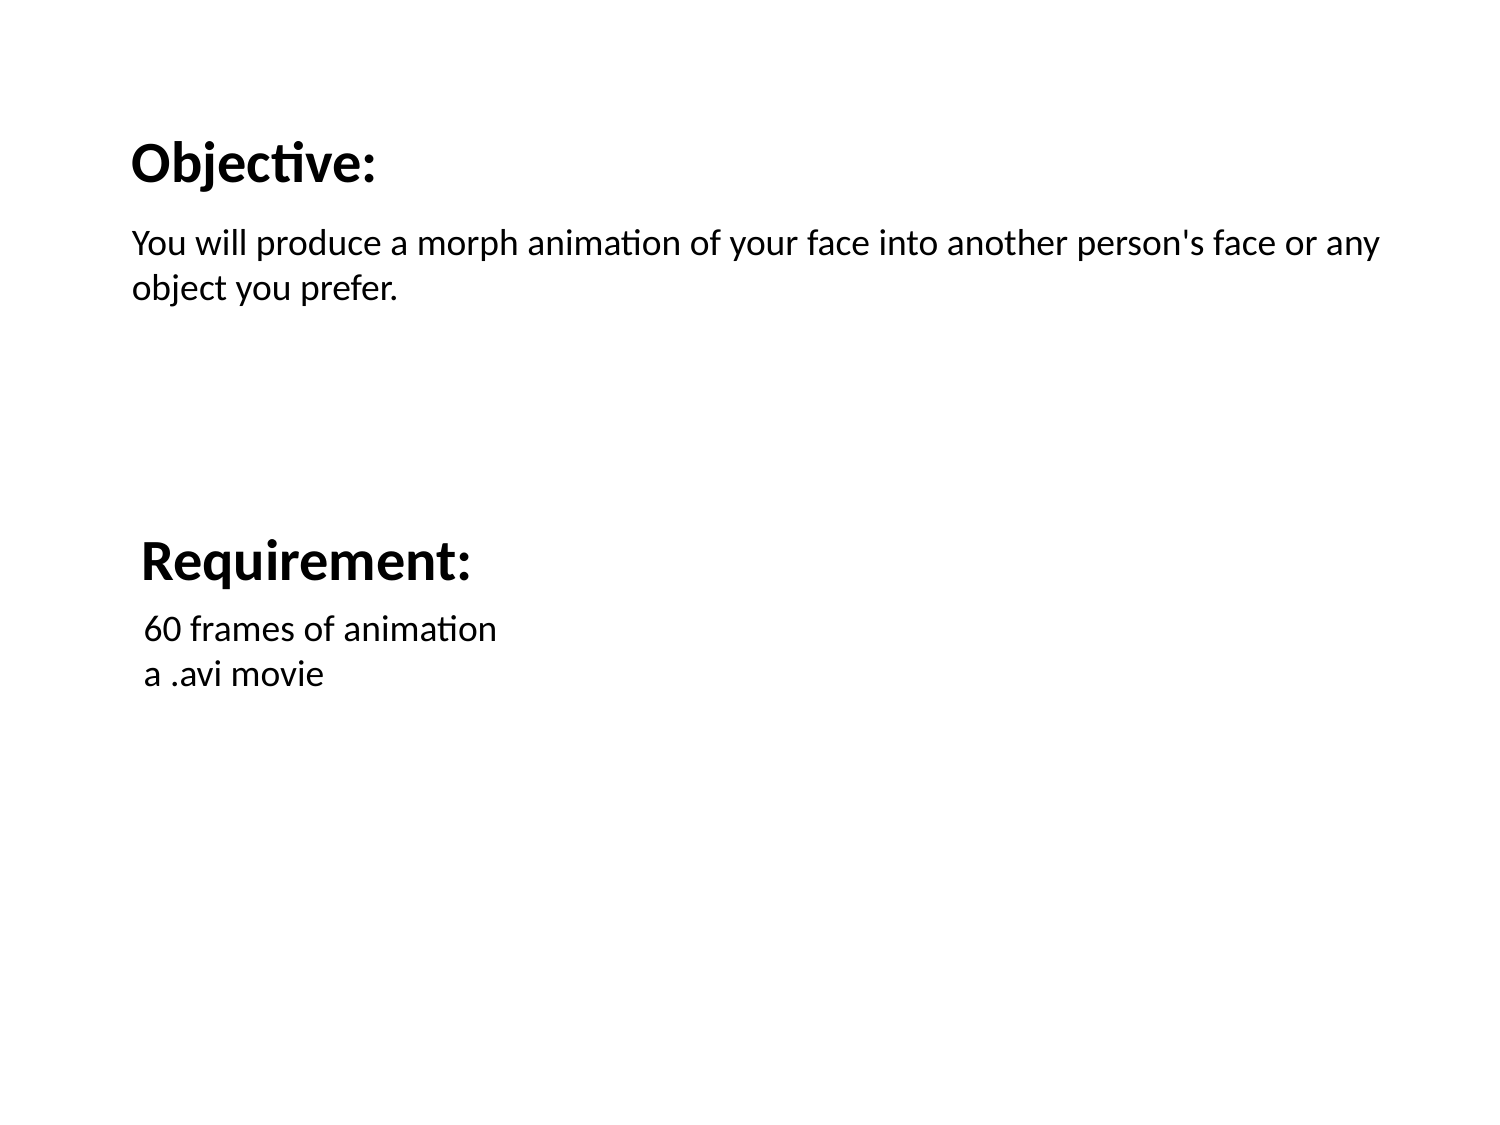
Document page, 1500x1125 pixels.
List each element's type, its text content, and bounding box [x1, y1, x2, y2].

text_box You will produce a morph animation of your face into another person's face or any object you prefer. [117, 210, 1465, 316]
text_box Requirement: [126, 515, 488, 600]
text_box 60 frames of animation a .avi movie [128, 597, 1313, 702]
text_box Objective: [117, 117, 1442, 202]
